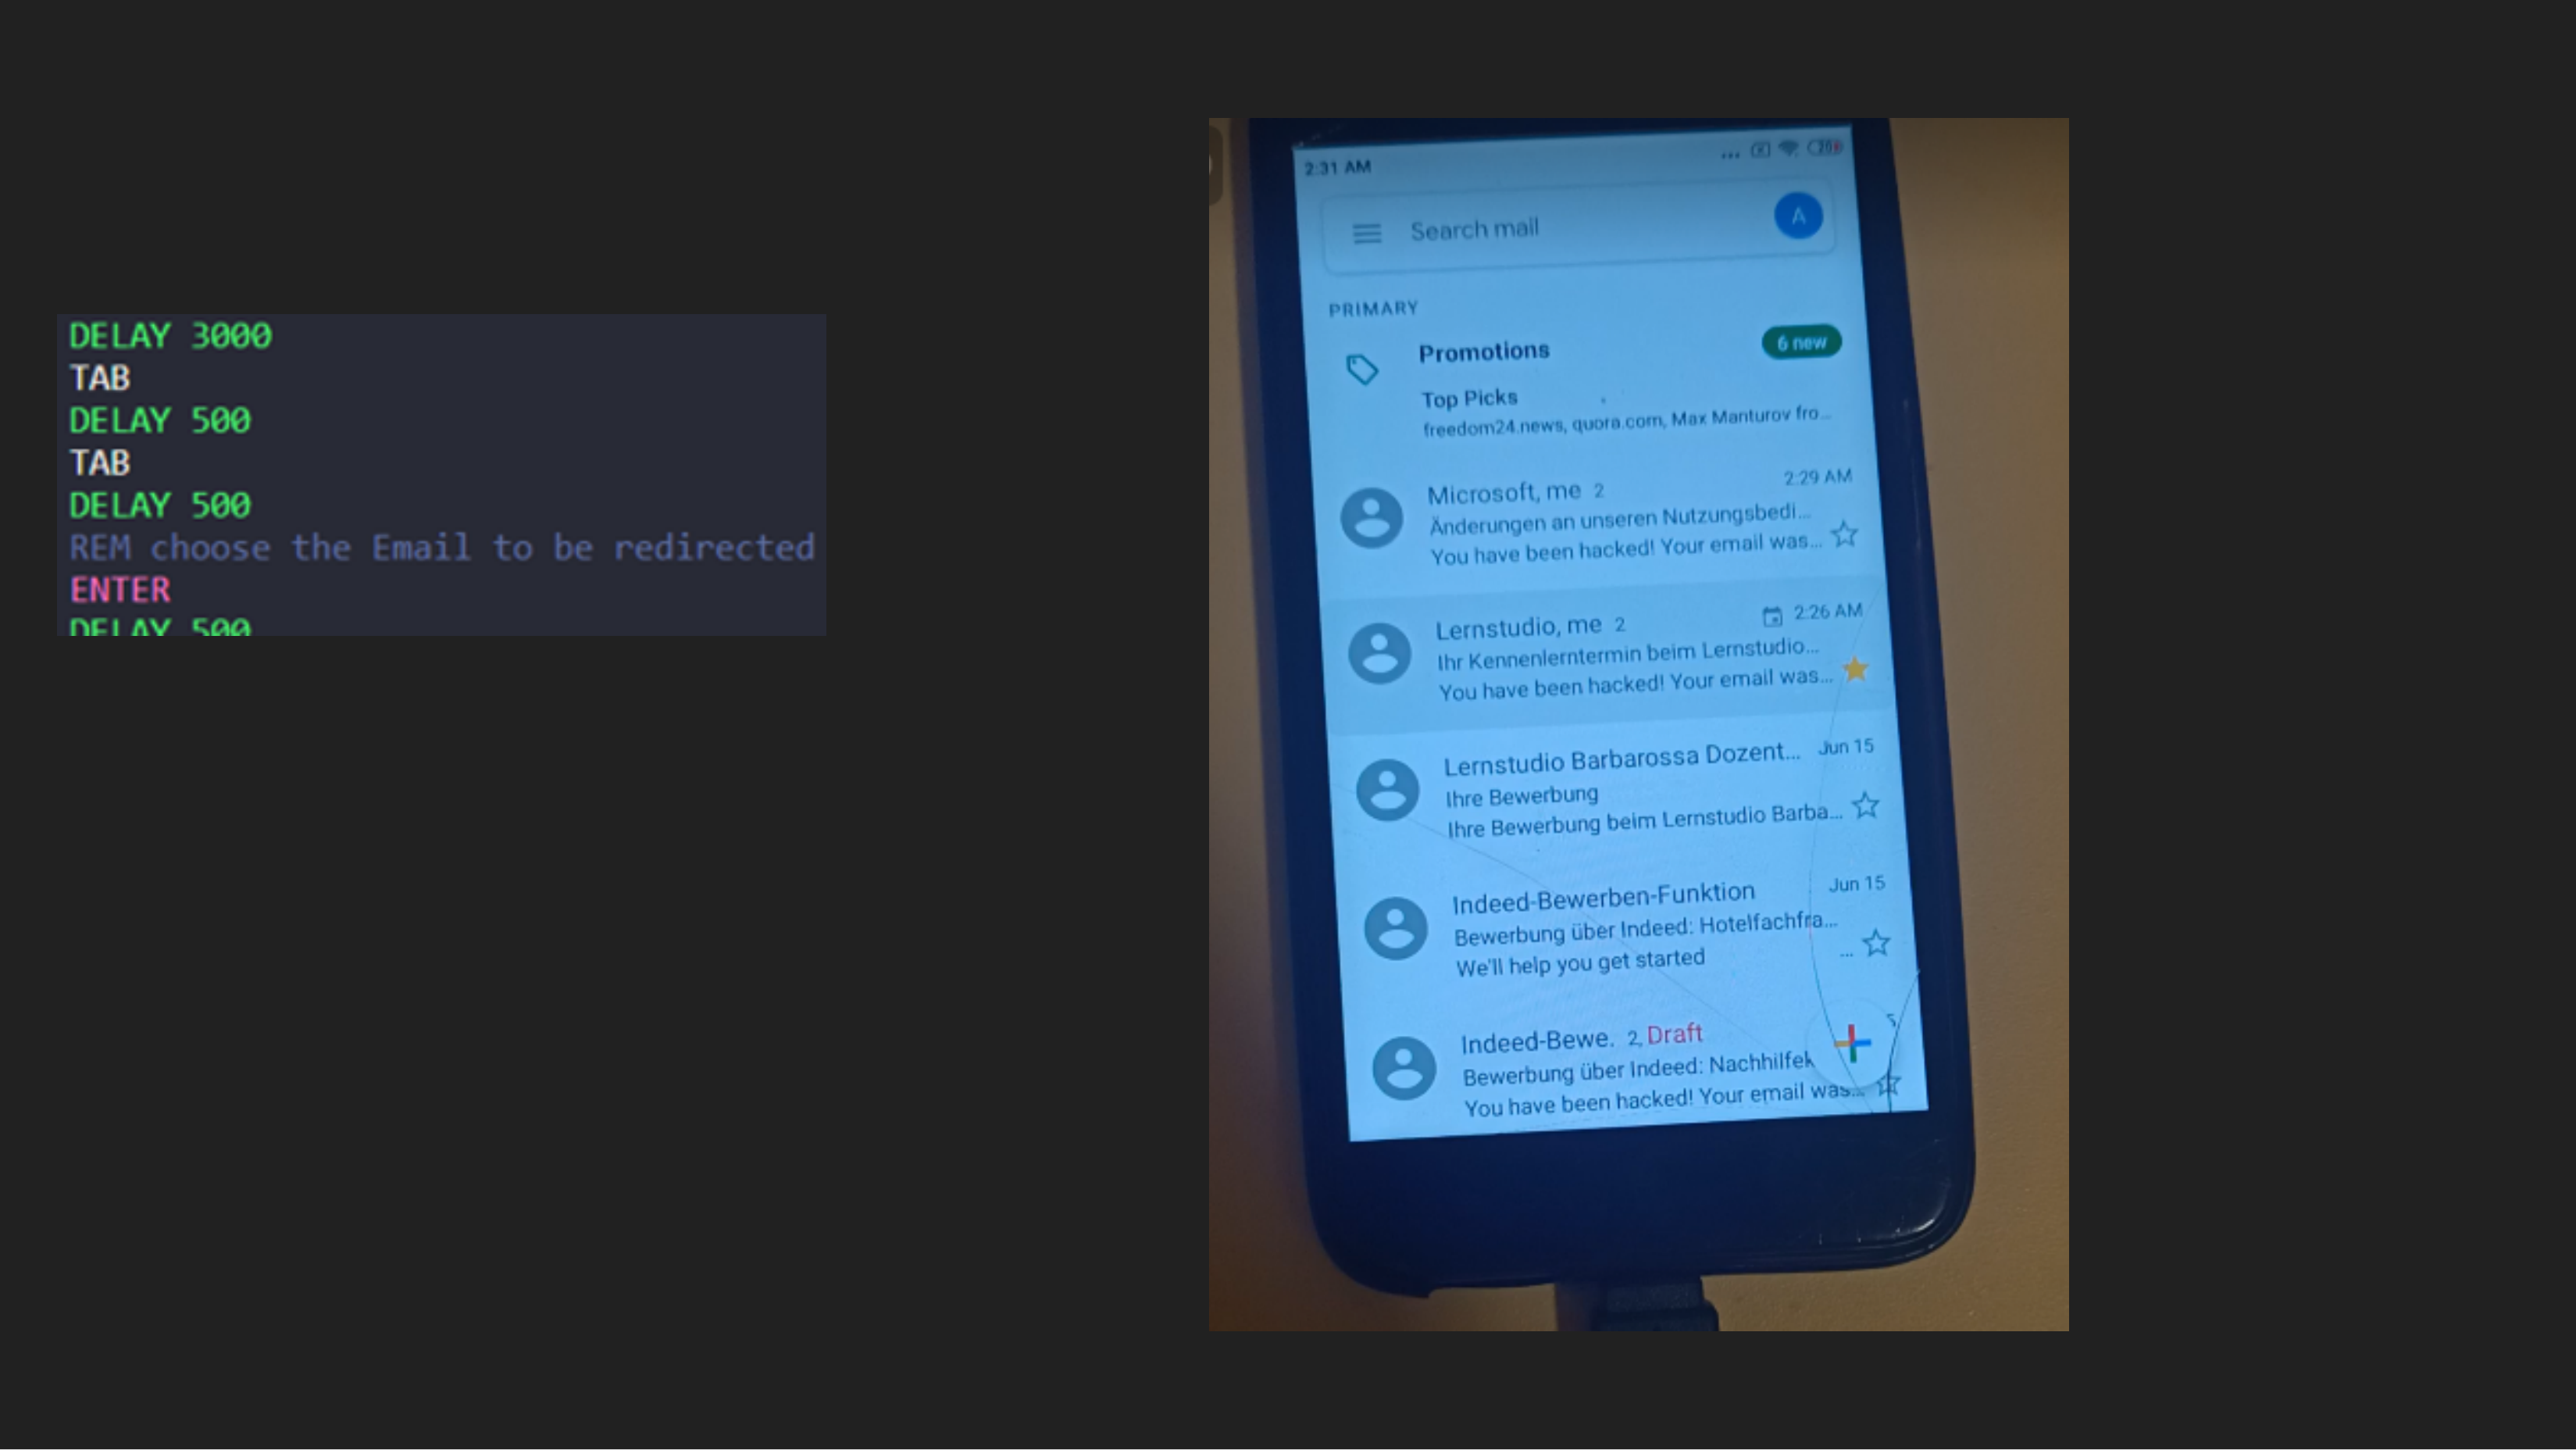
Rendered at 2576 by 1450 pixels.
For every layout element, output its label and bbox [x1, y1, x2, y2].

picture [57, 314, 826, 636]
picture [1209, 117, 2070, 1332]
